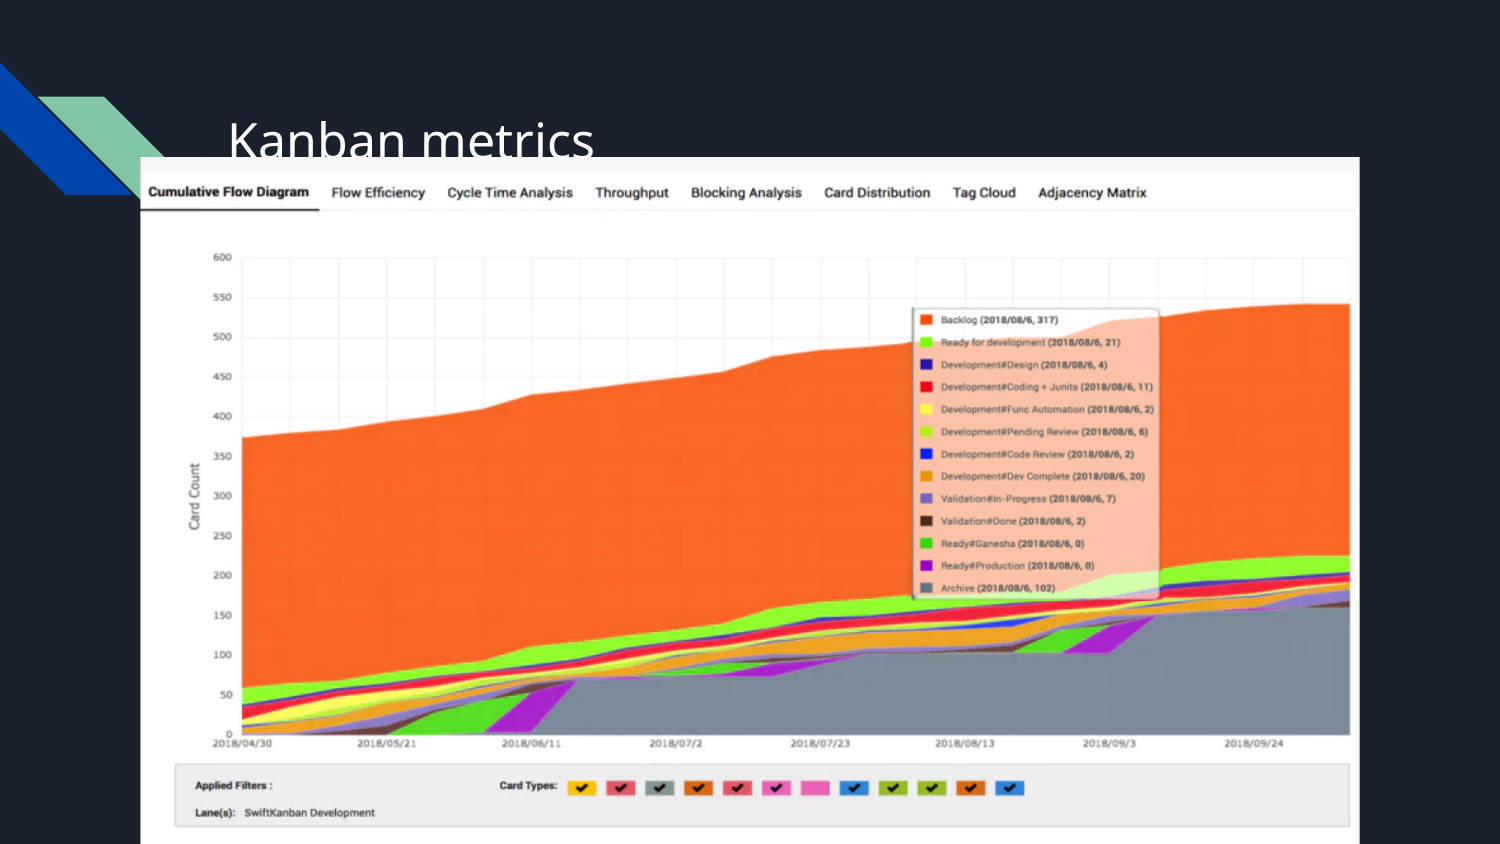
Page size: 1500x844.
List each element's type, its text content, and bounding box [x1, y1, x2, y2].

title Kanban metrics [212, 64, 1368, 215]
picture [140, 157, 1360, 844]
